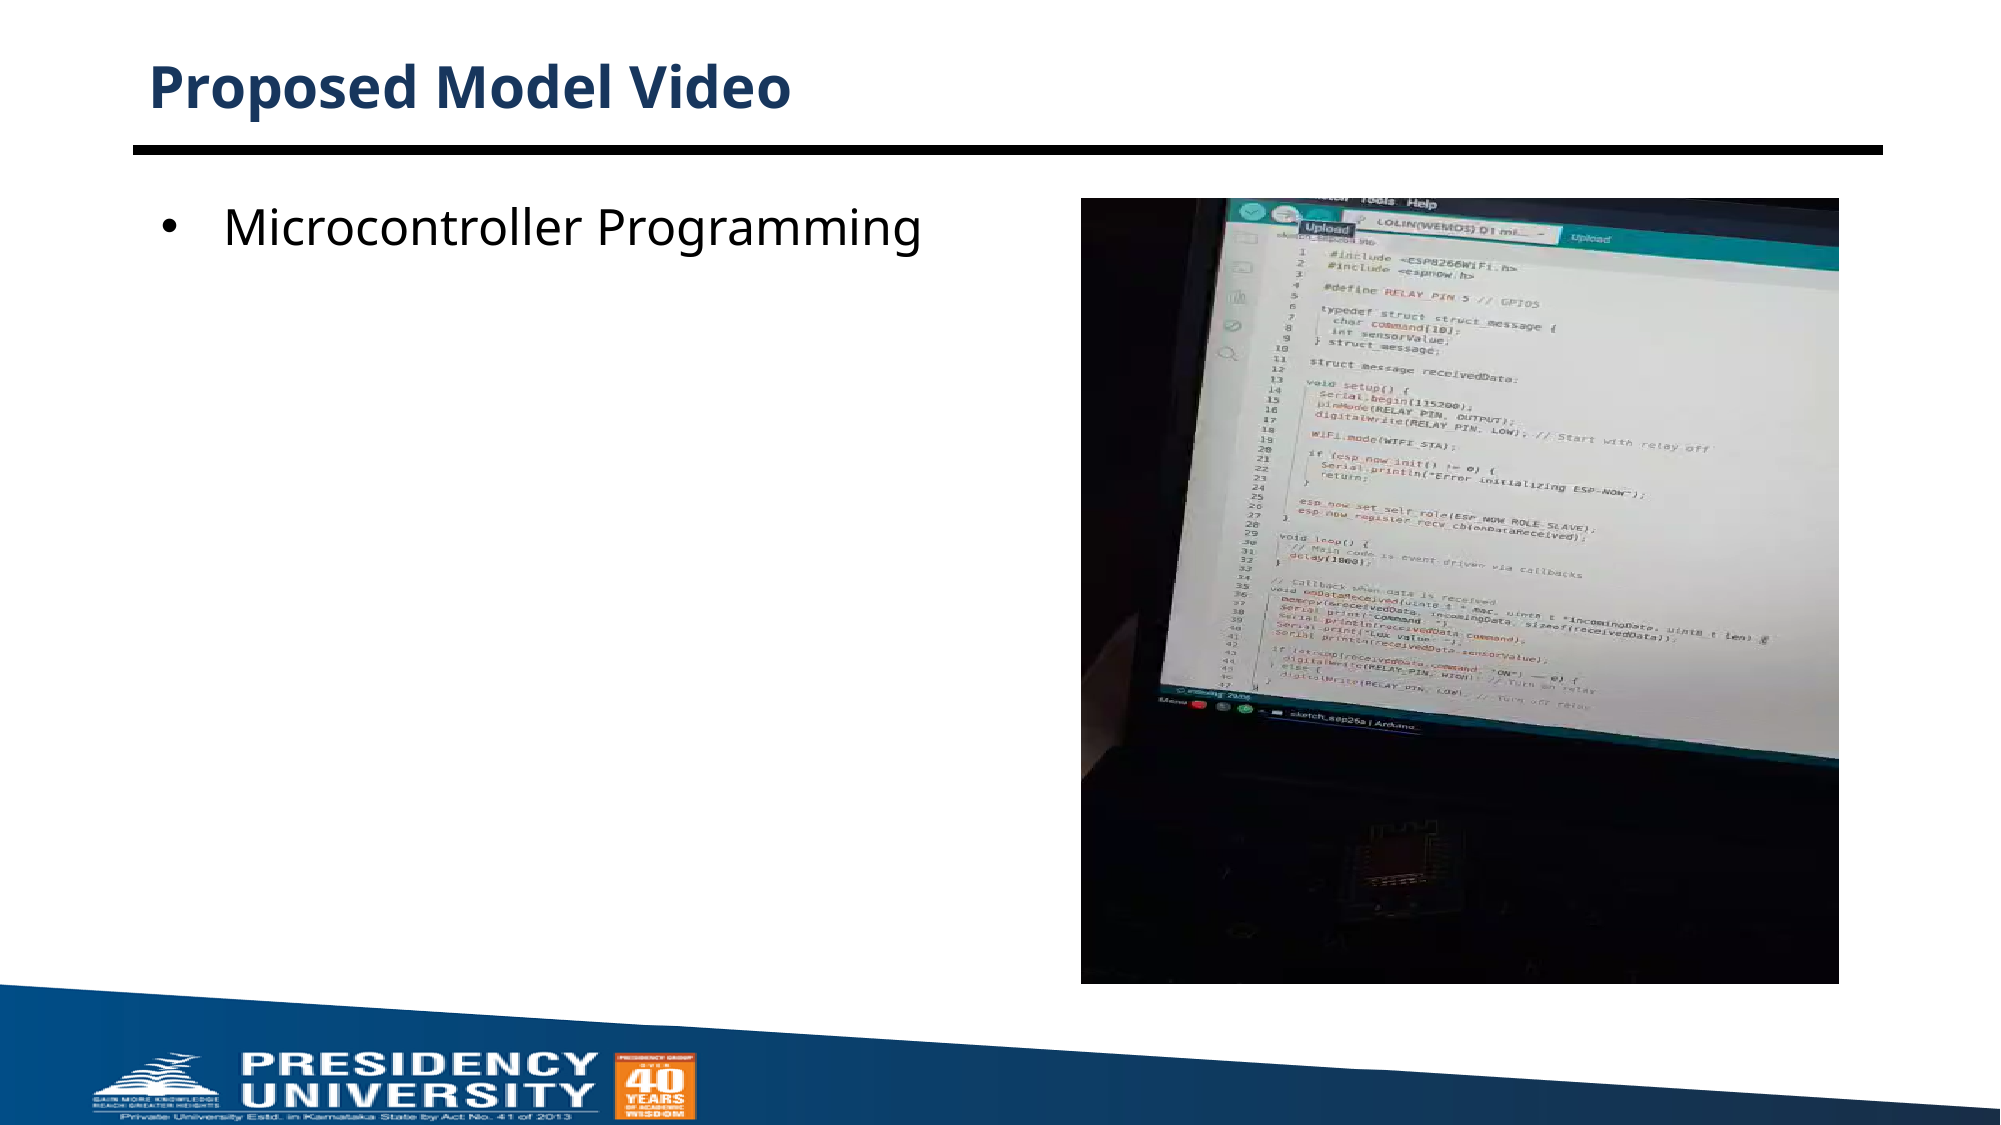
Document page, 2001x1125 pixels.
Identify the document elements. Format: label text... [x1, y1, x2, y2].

list Microcontroller Programming [133, 187, 1884, 1000]
picture [0, 982, 2000, 1125]
title Proposed Model Video [133, 45, 1884, 125]
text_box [1080, 197, 1840, 986]
